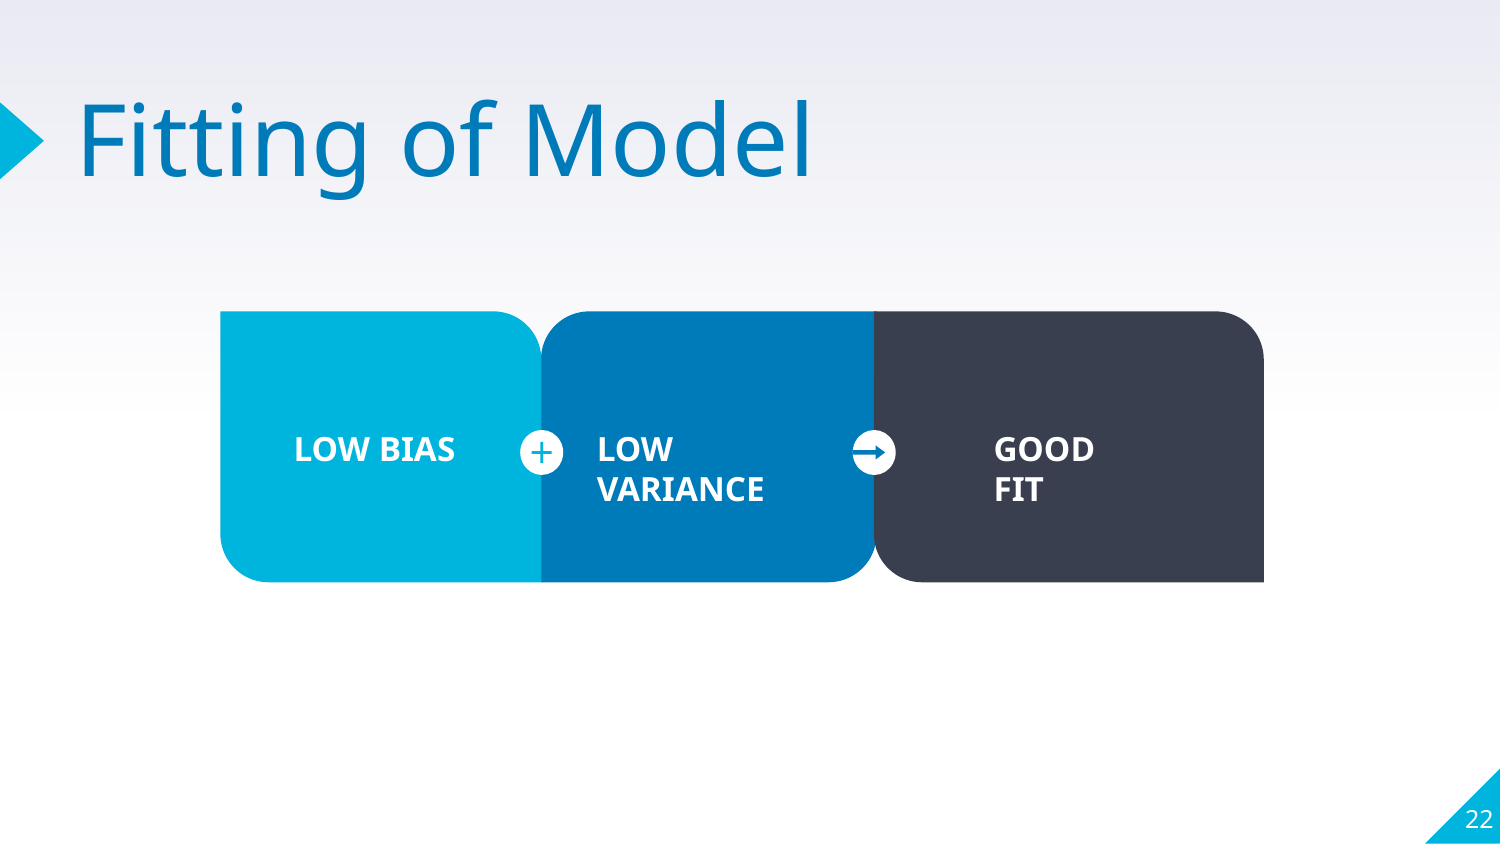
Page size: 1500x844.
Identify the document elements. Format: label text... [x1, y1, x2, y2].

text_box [220, 311, 542, 583]
slide_number ‹#› [1418, 760, 1494, 838]
text_box LOW VARIANCE [581, 412, 841, 493]
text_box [519, 429, 564, 476]
text_box GOOD FIT [978, 412, 1164, 493]
title Fitting of Model [75, 99, 896, 241]
text_box [546, 311, 875, 583]
text_box [873, 311, 1264, 583]
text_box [852, 429, 896, 476]
